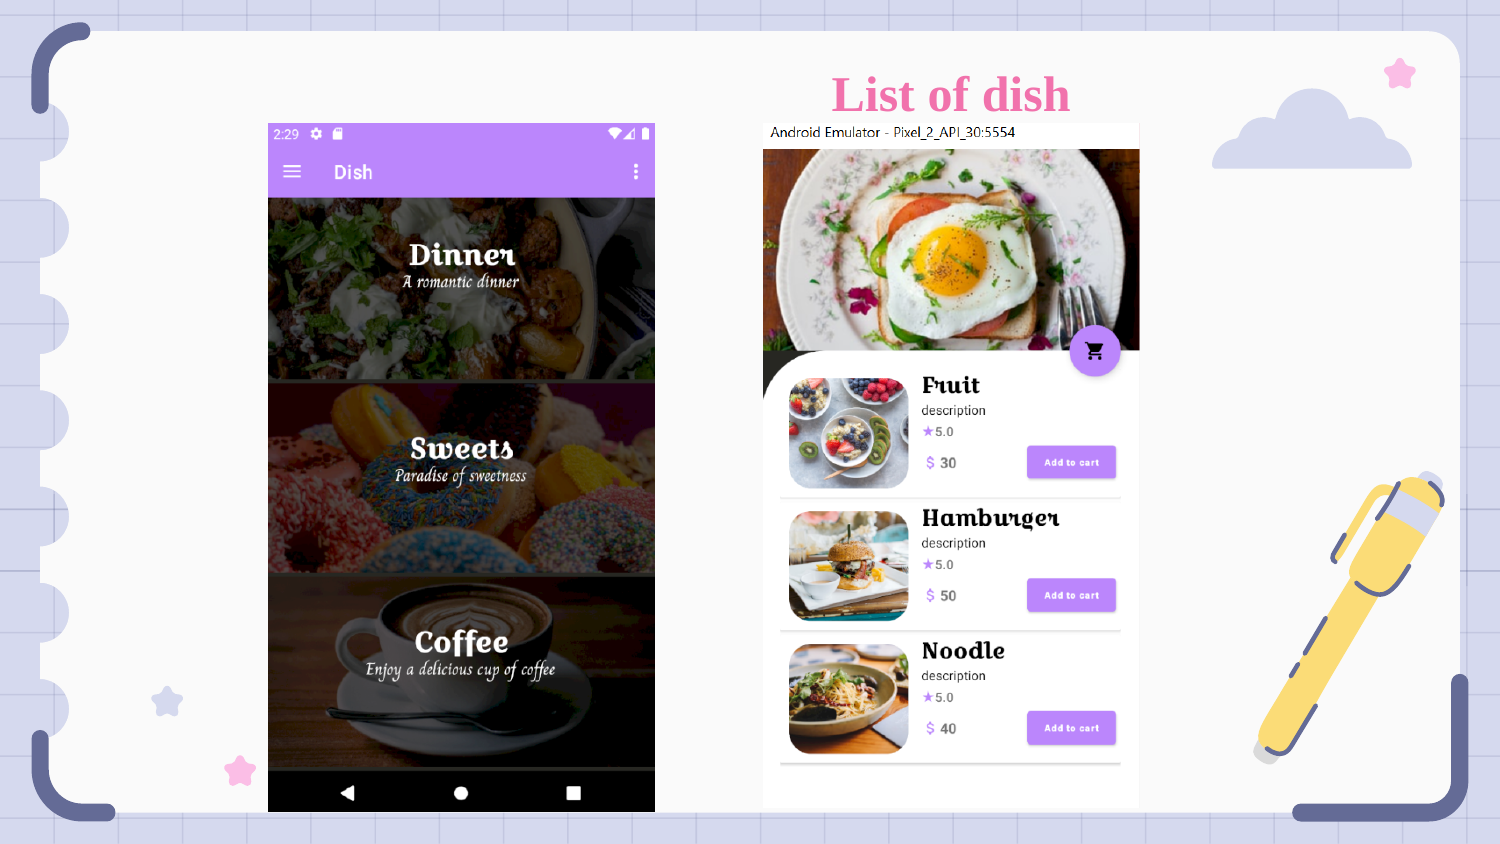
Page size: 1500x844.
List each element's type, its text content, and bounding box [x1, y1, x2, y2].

text_box [224, 755, 256, 786]
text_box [1273, 460, 1426, 777]
subtitle List of dish [616, 45, 1287, 137]
text_box [151, 685, 183, 717]
picture [762, 123, 1140, 809]
picture [268, 123, 655, 812]
text_box [1212, 88, 1412, 169]
